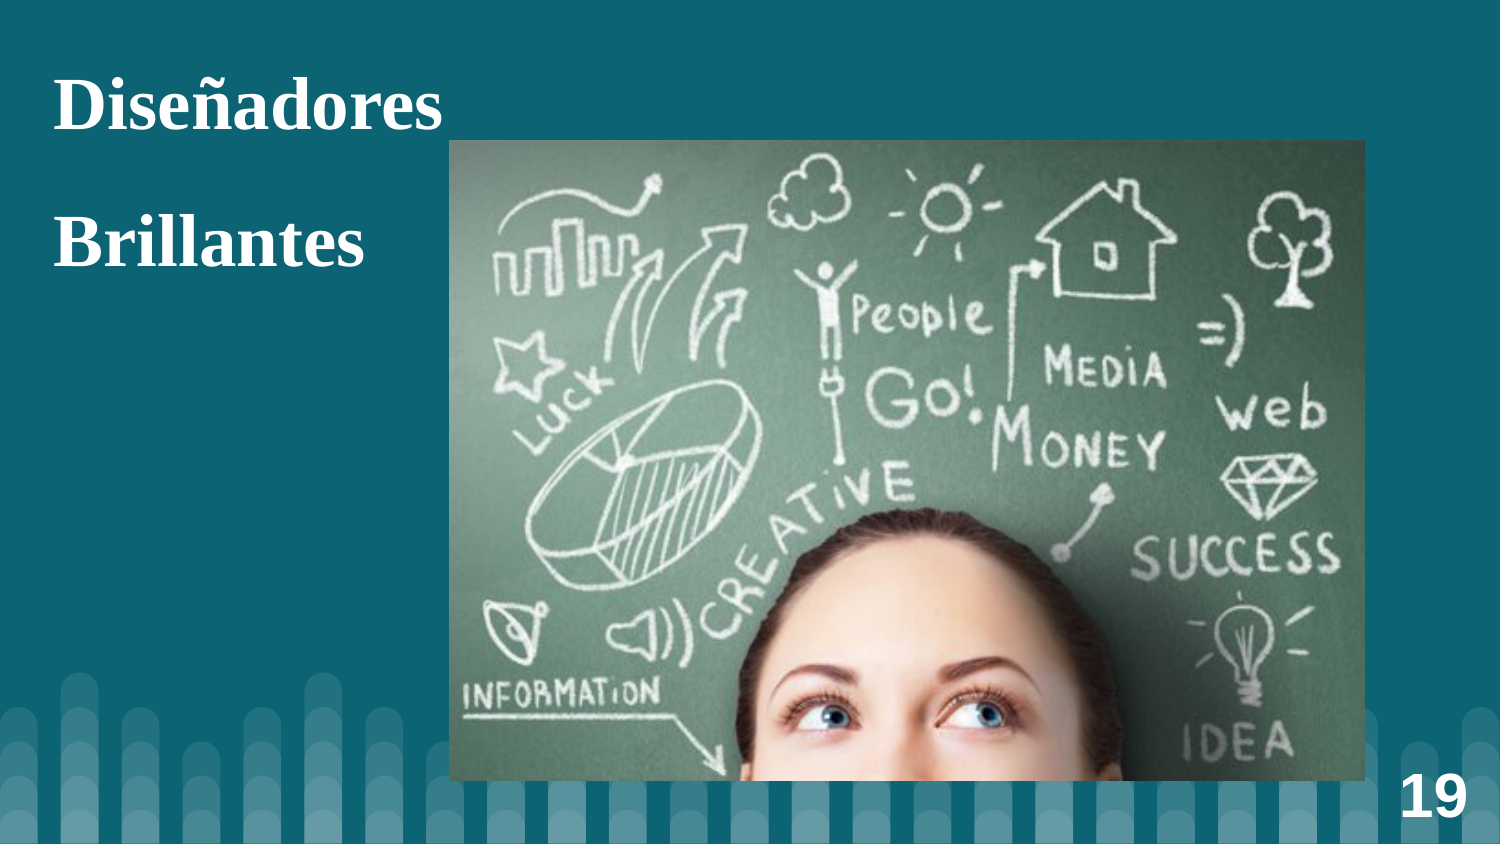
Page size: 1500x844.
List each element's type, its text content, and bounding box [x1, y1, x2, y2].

text_box 19 [1384, 741, 1500, 844]
picture [449, 139, 1366, 782]
text_box Diseñadores Brillantes [38, 26, 1084, 209]
